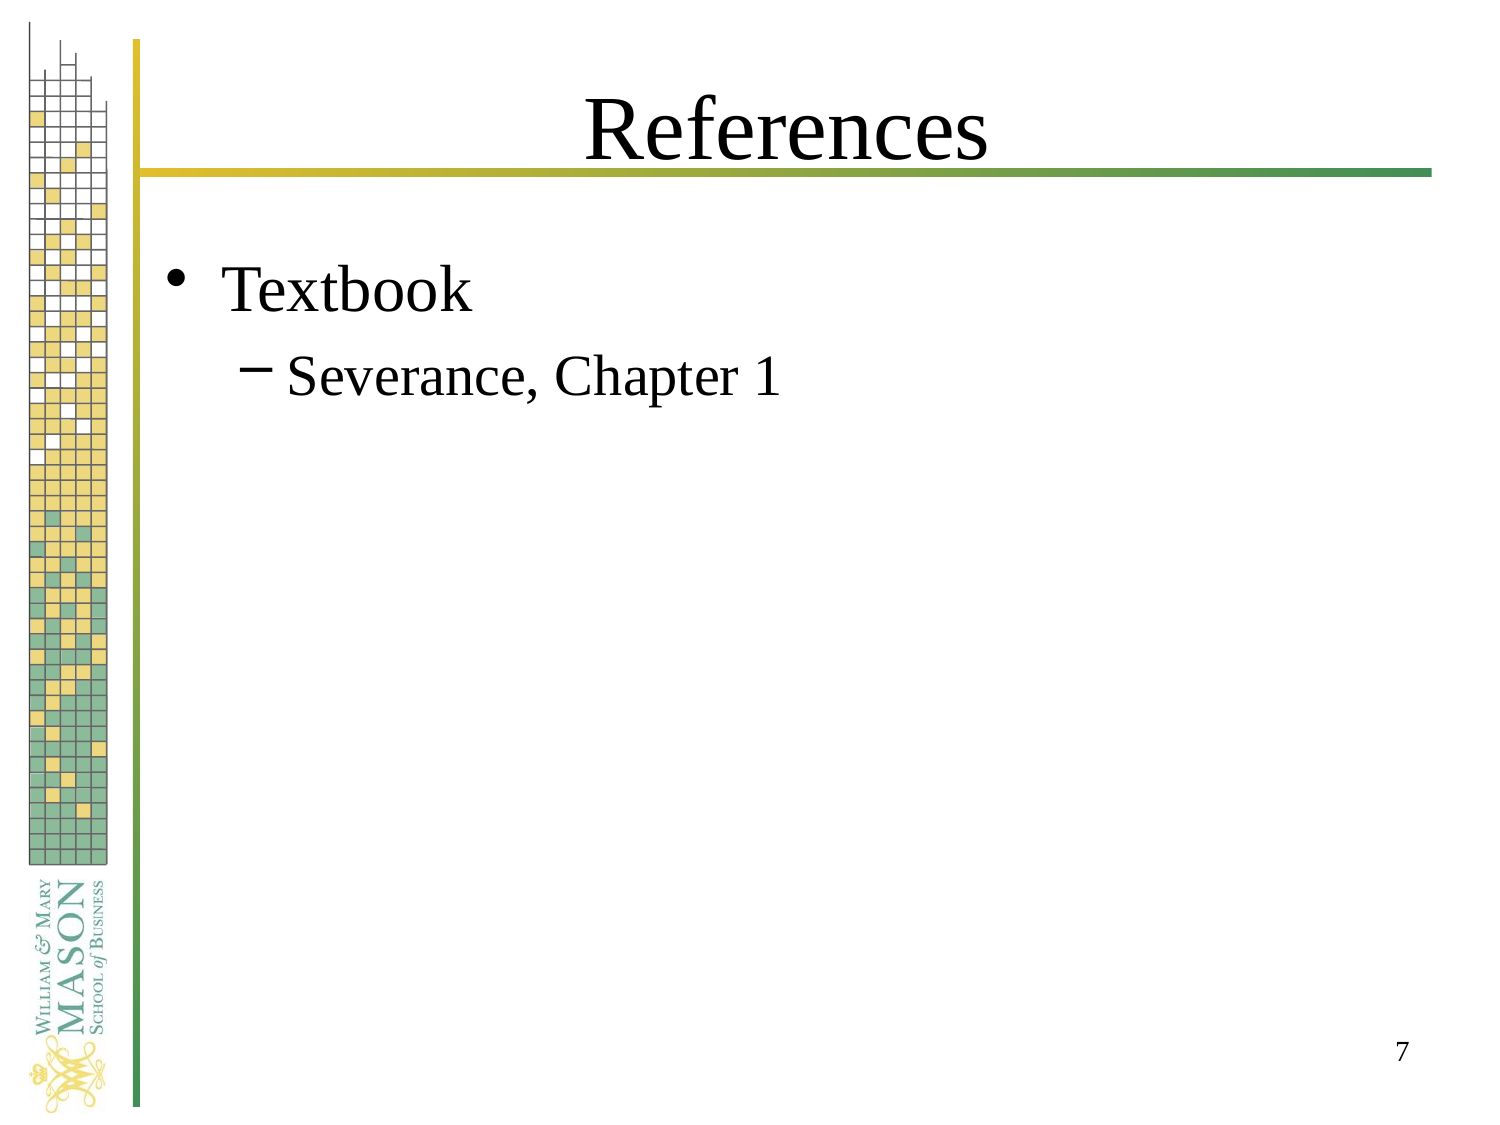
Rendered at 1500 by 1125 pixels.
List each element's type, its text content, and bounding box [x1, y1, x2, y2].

title References [150, 45, 1425, 200]
list Textbook Severance, Chapter 1 [150, 237, 1425, 1005]
table_cell != [29, 879, 107, 1113]
slide_number 7 [1048, 1024, 1426, 1103]
